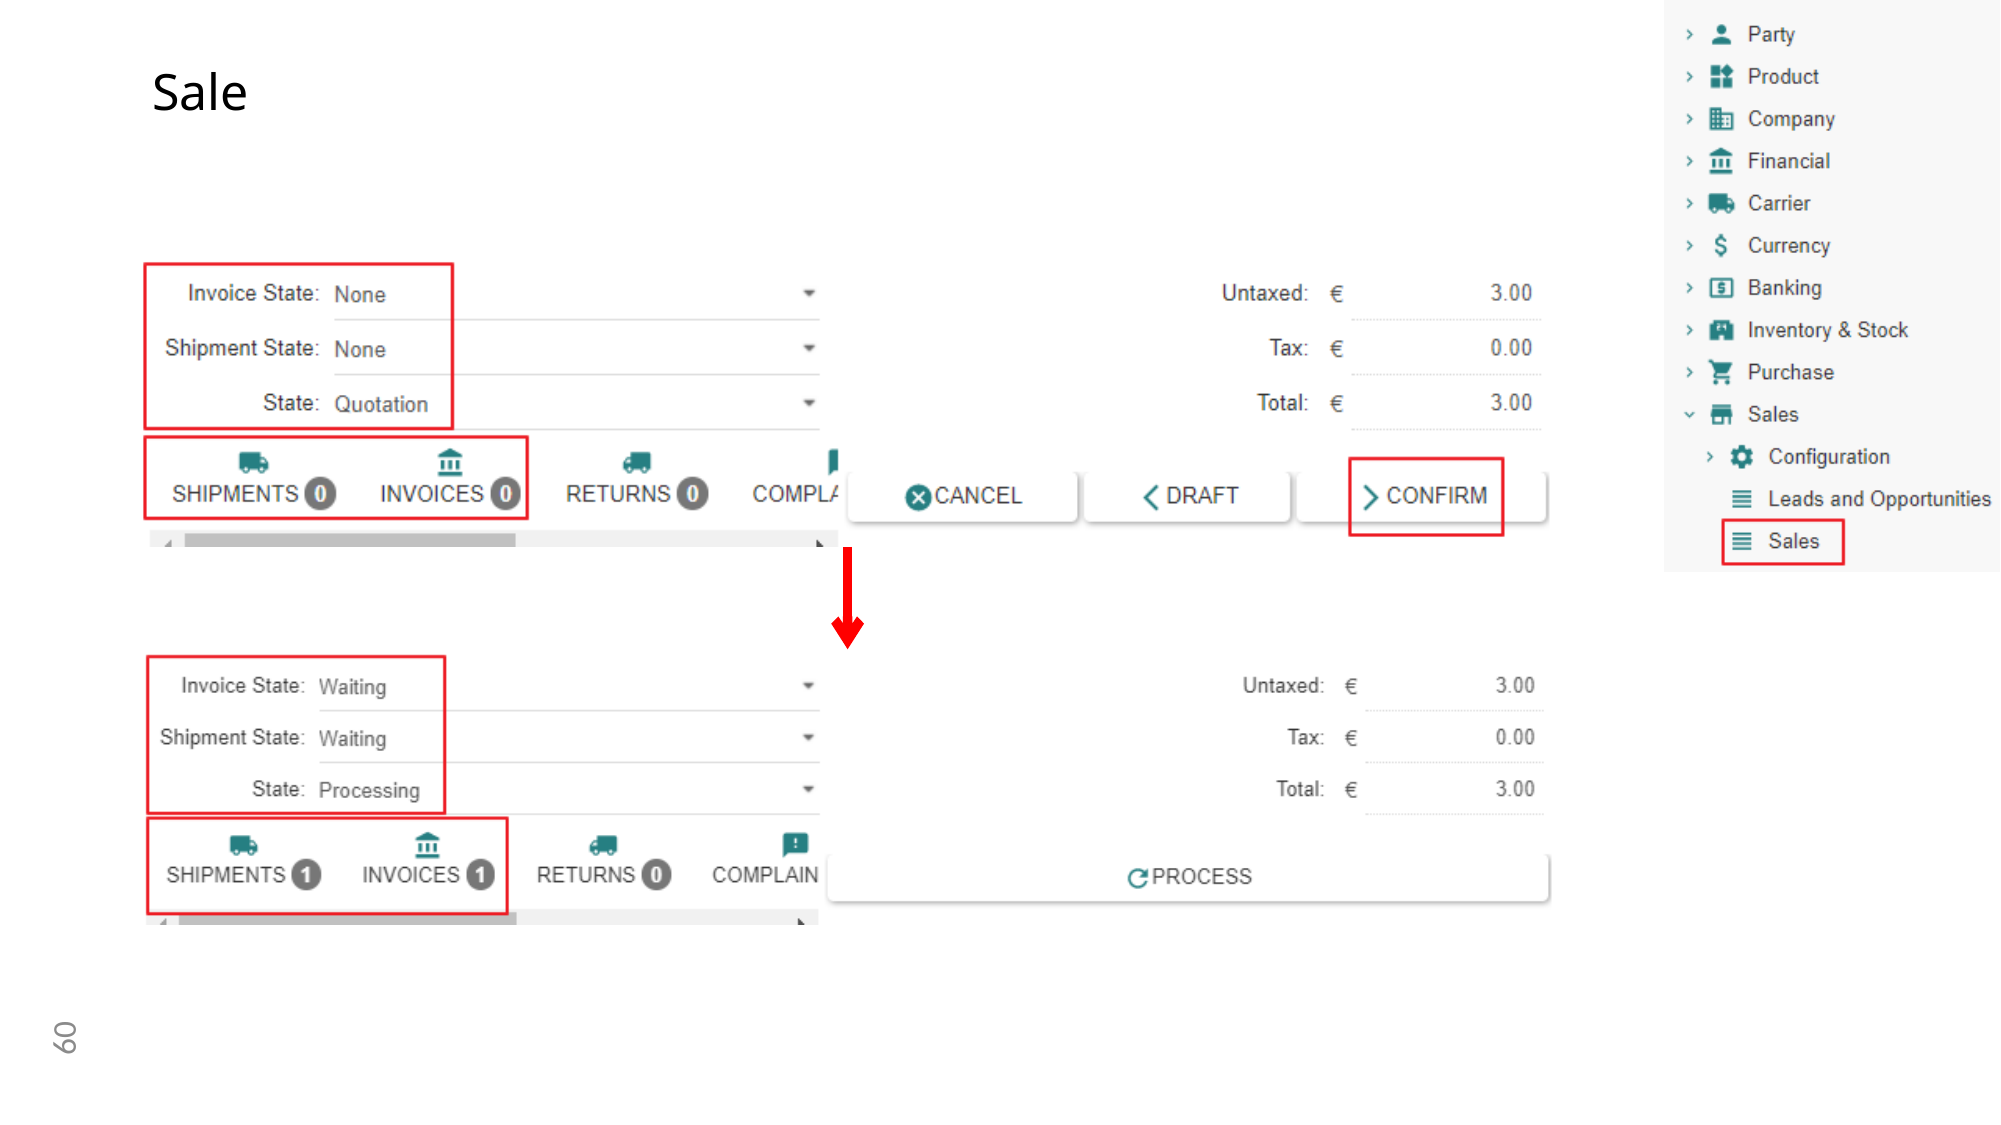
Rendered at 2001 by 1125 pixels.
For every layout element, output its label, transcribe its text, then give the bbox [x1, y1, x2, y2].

picture [1664, 0, 2000, 572]
slide_number 60 [32, 969, 93, 1108]
picture [137, 246, 1558, 547]
picture [137, 649, 1558, 925]
title Sale [137, 59, 1664, 136]
